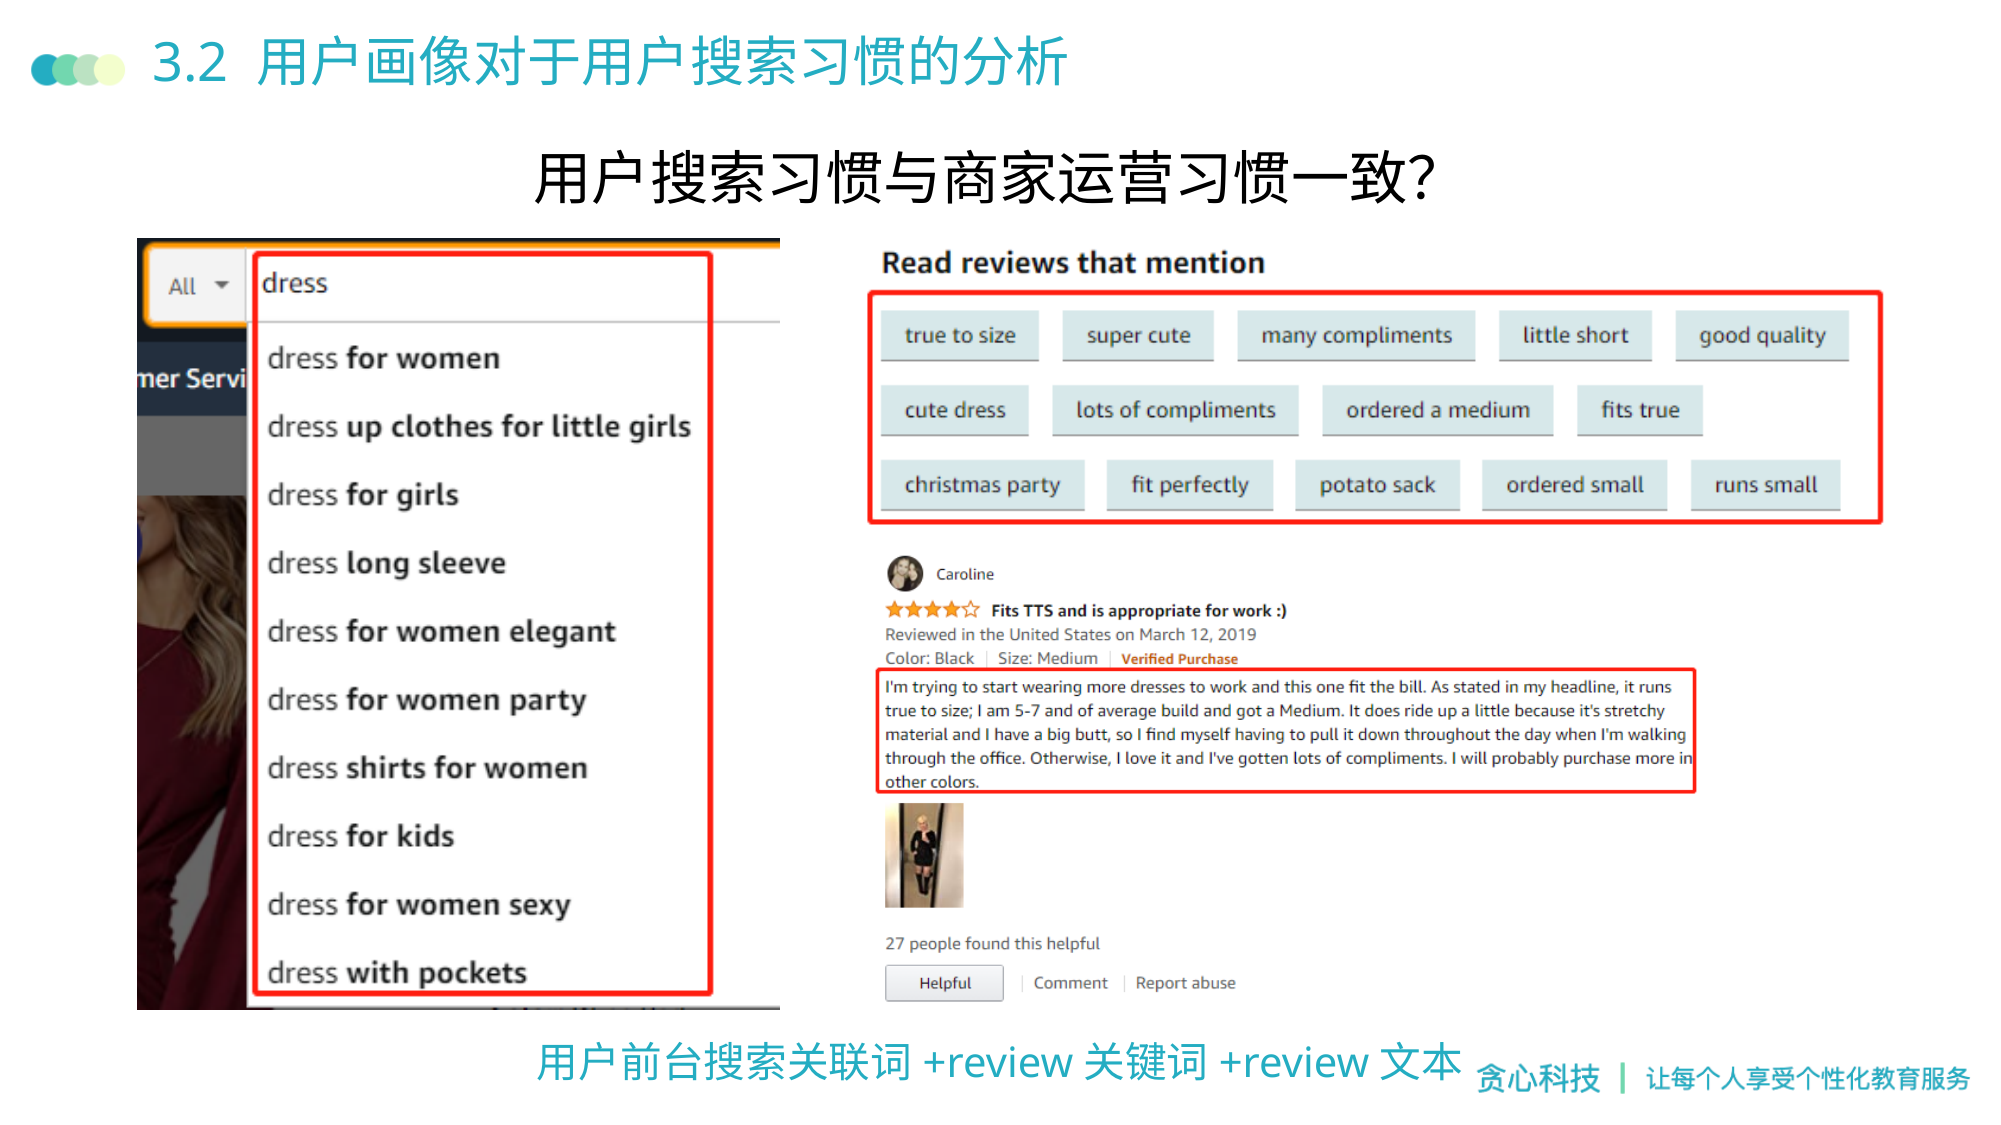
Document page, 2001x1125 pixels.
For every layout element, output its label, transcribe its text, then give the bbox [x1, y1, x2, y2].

title 3.2 用户画像对于用户搜索习惯的分析 [137, 38, 1863, 91]
picture [0, 0, 2001, 1125]
text_box 用户前台搜索关联词+review关键词+review文本 [522, 1028, 1478, 1094]
text_box 用户搜索习惯与商家运营习惯一致？ [519, 133, 1481, 219]
